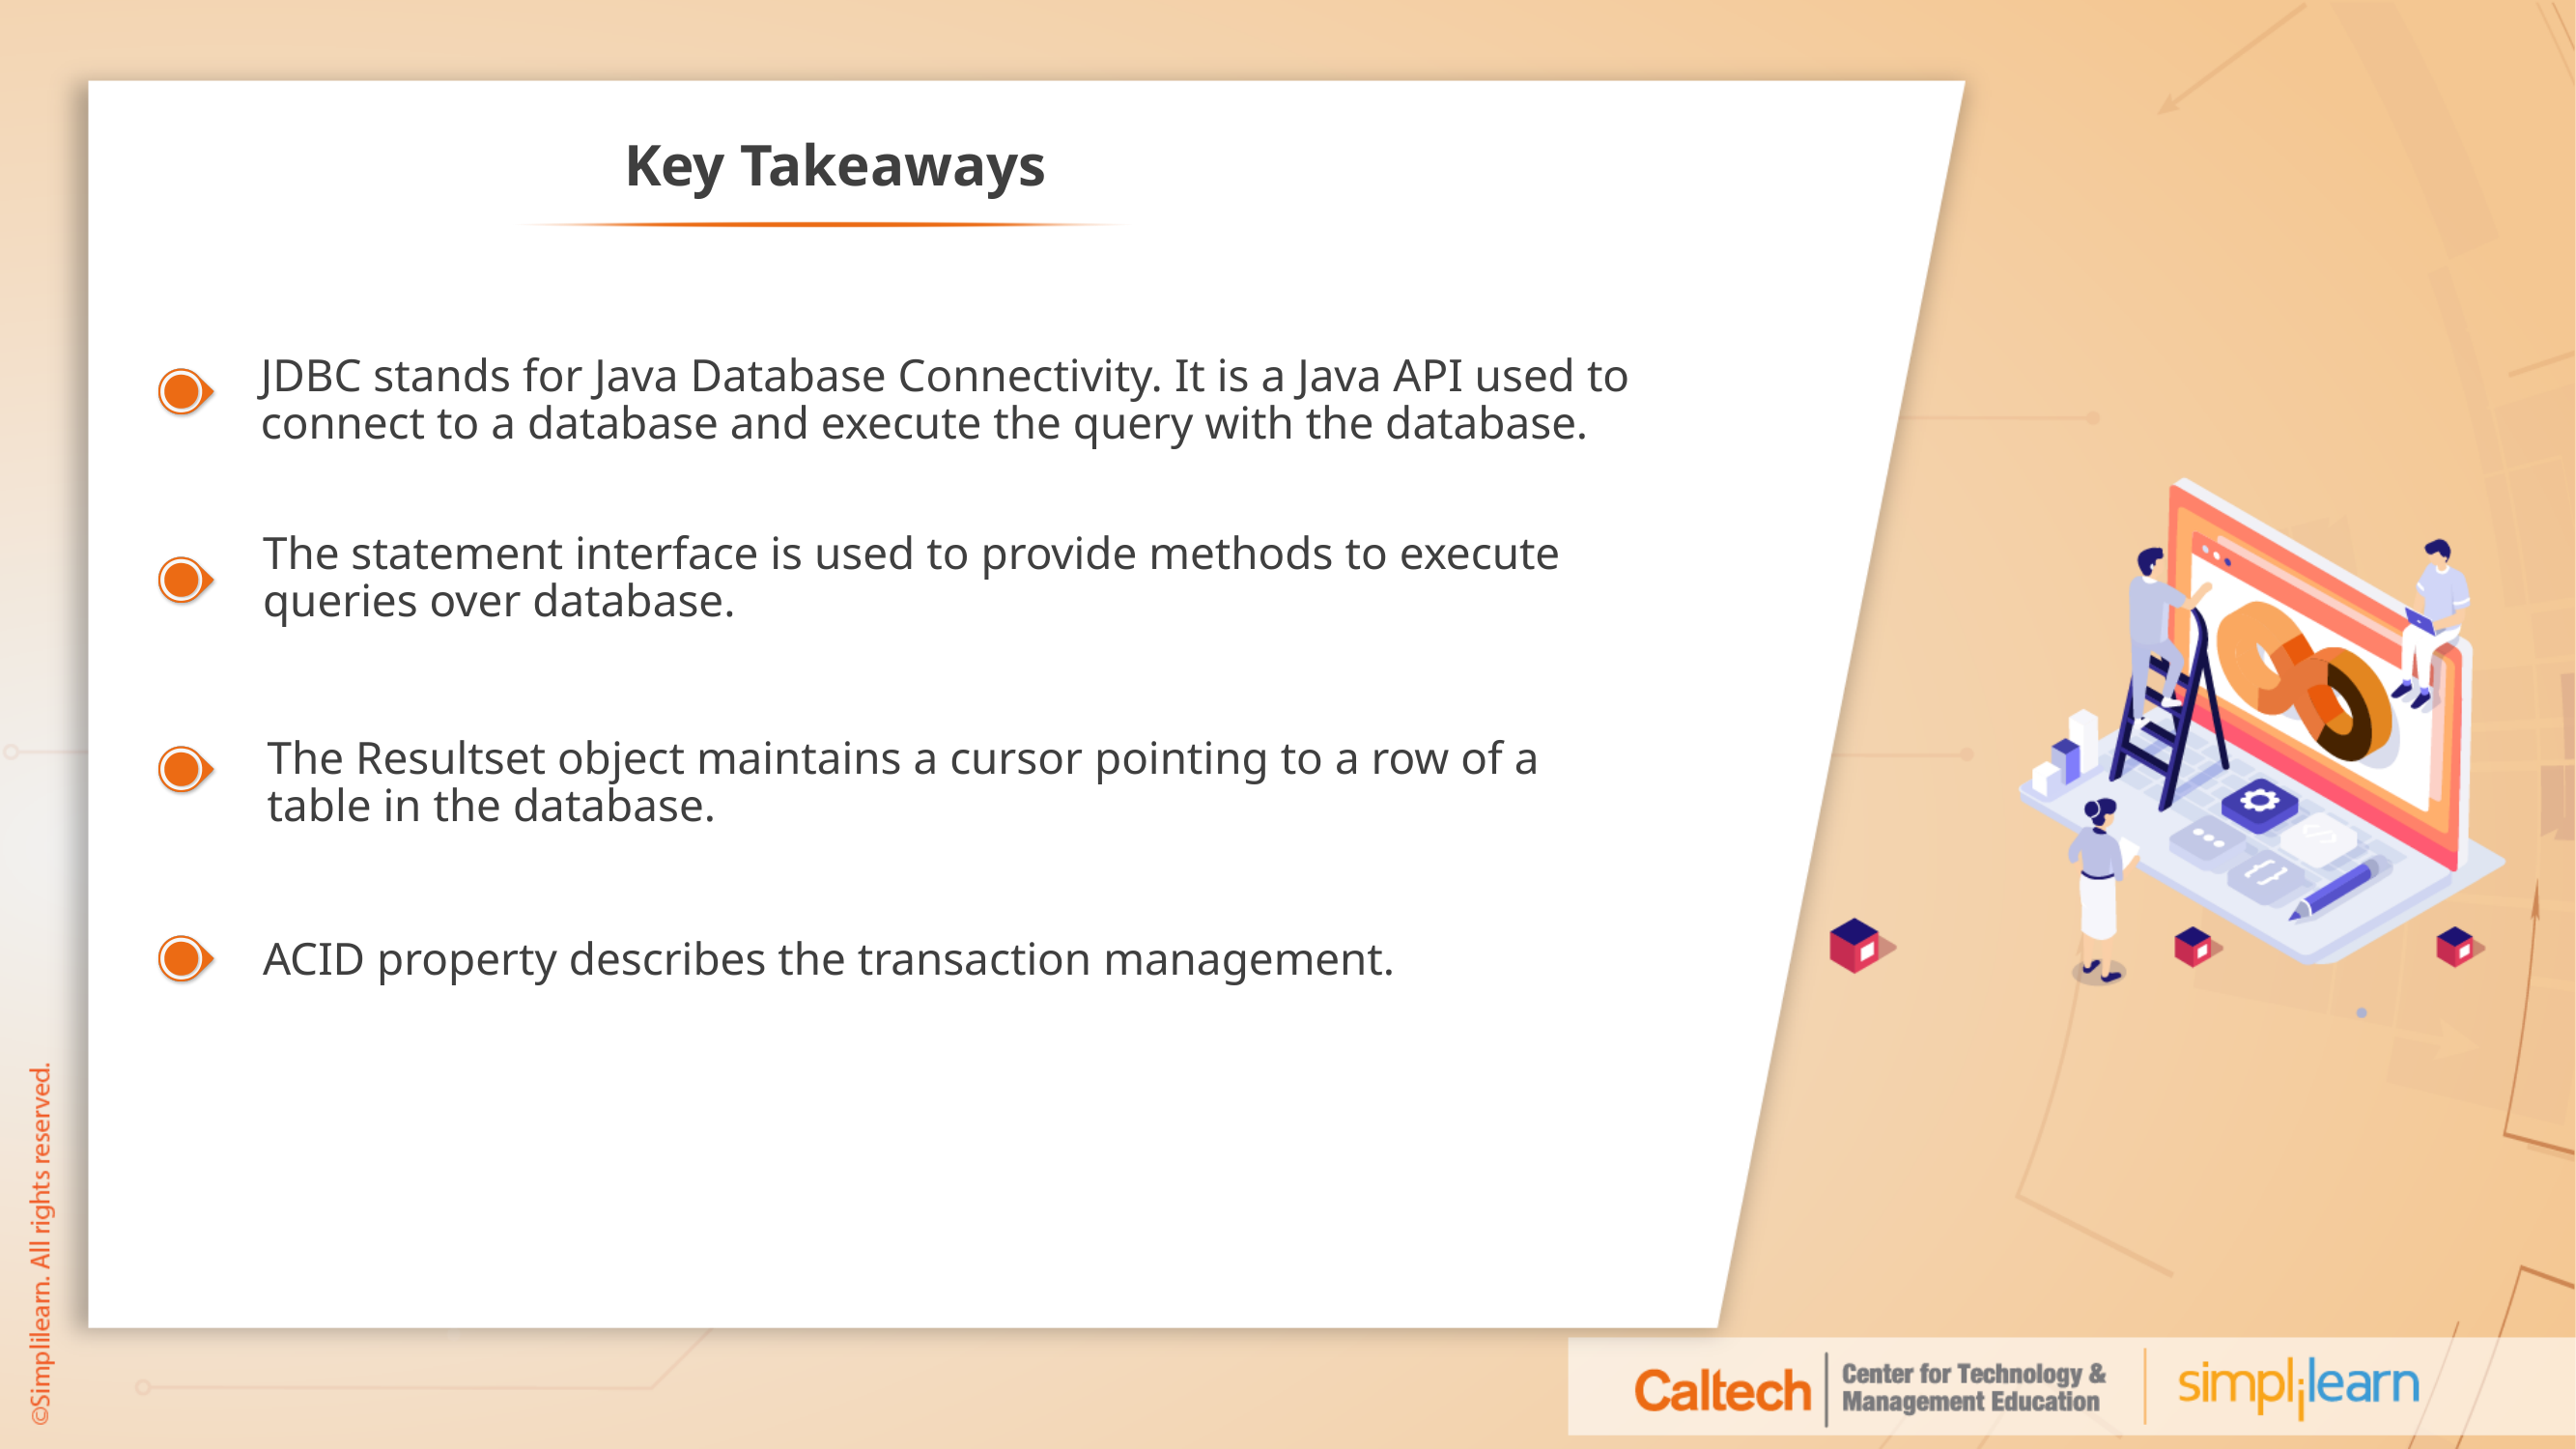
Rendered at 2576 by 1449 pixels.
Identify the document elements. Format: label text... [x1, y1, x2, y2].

text_box ACID property describes the transaction management. [248, 914, 1948, 1008]
text_box JDBC stands for Java Database Connectivity. It is a Java API used to connect to a database and execute the query with the database. [245, 355, 1664, 448]
picture [0, 0, 2576, 1449]
text_box The Resultset object maintains a cursor pointing to a row of a table in the database. [252, 741, 1657, 826]
text_box The statement interface is used to provide methods to execute queries over database. [248, 532, 1666, 626]
